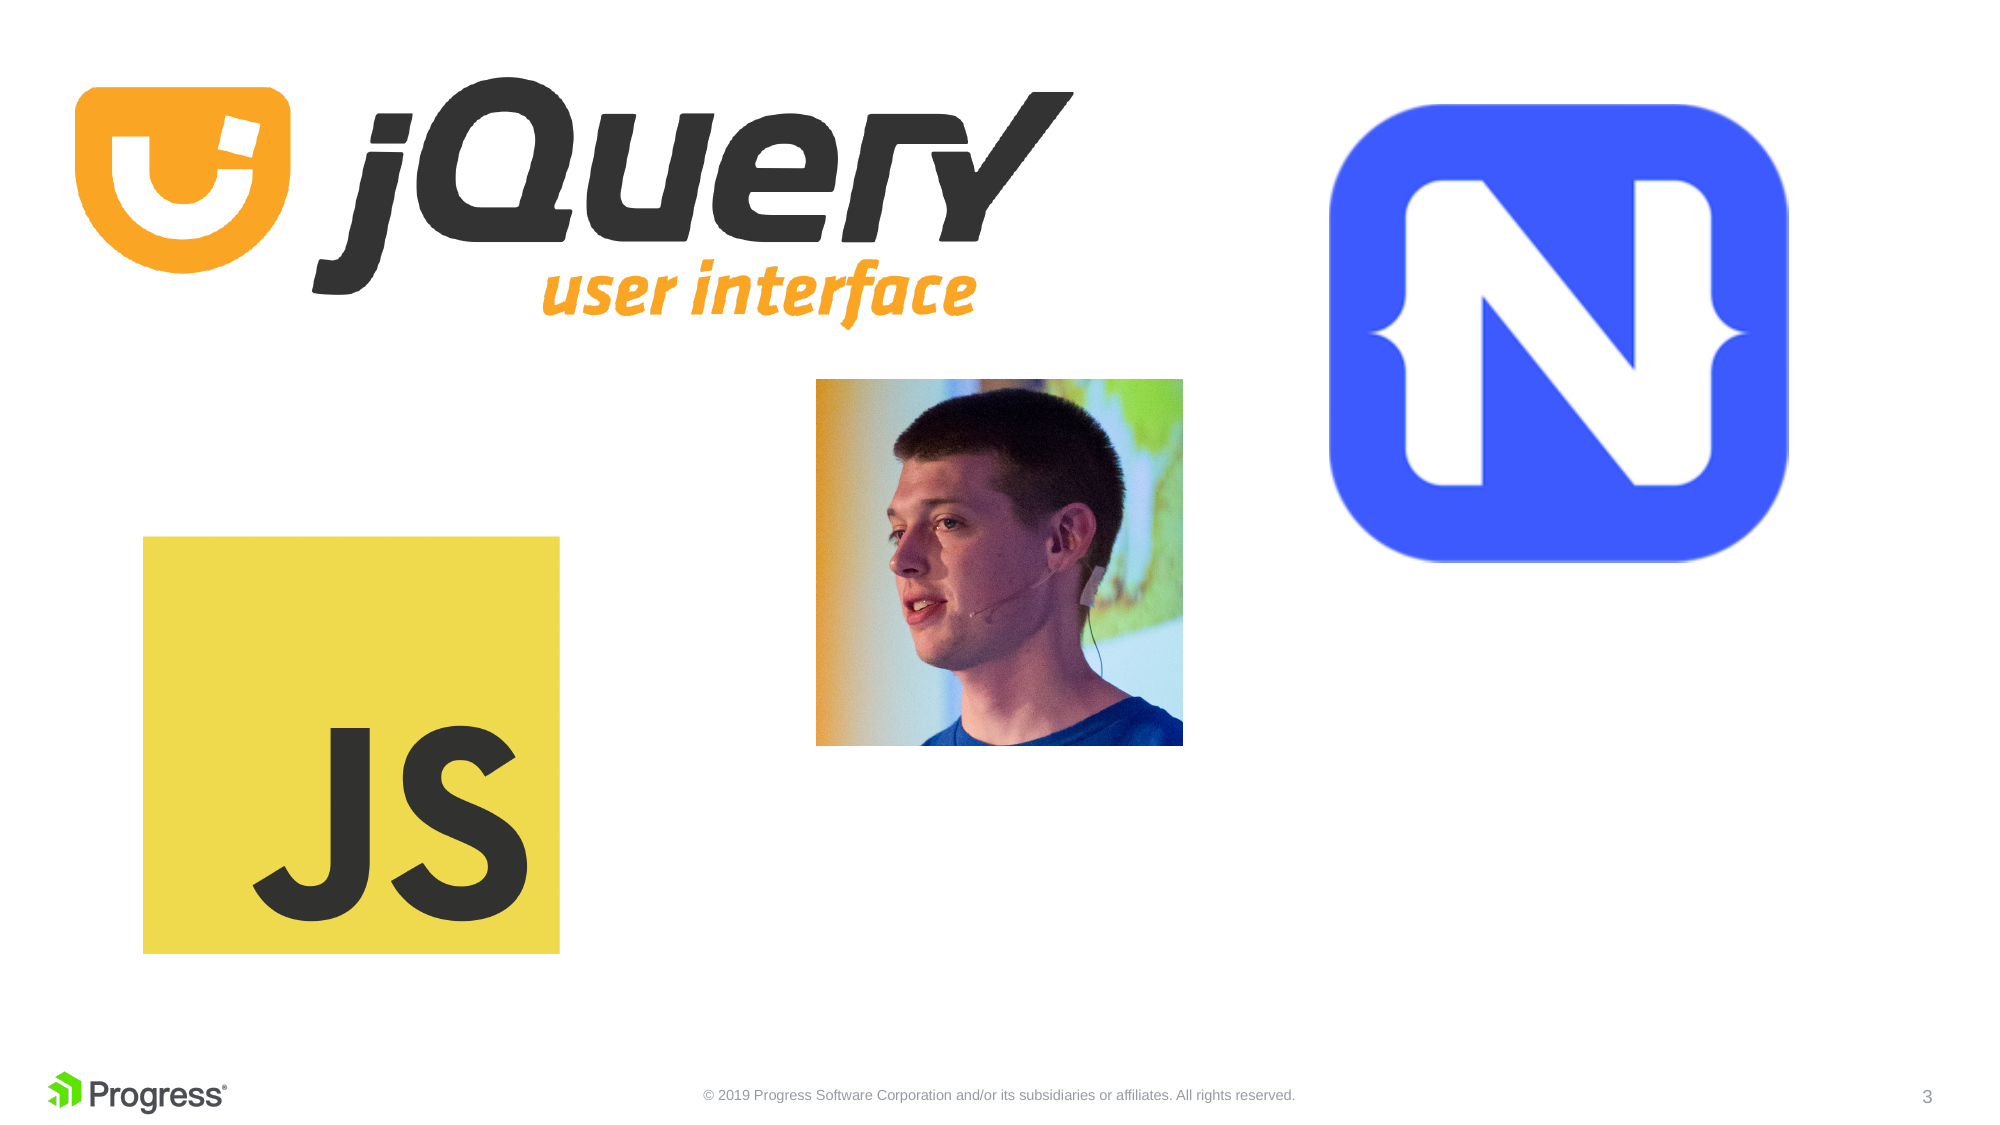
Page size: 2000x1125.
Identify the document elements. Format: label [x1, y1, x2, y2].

picture [75, 77, 1074, 331]
picture [142, 536, 560, 954]
picture [816, 379, 1184, 746]
picture [1329, 103, 1789, 563]
